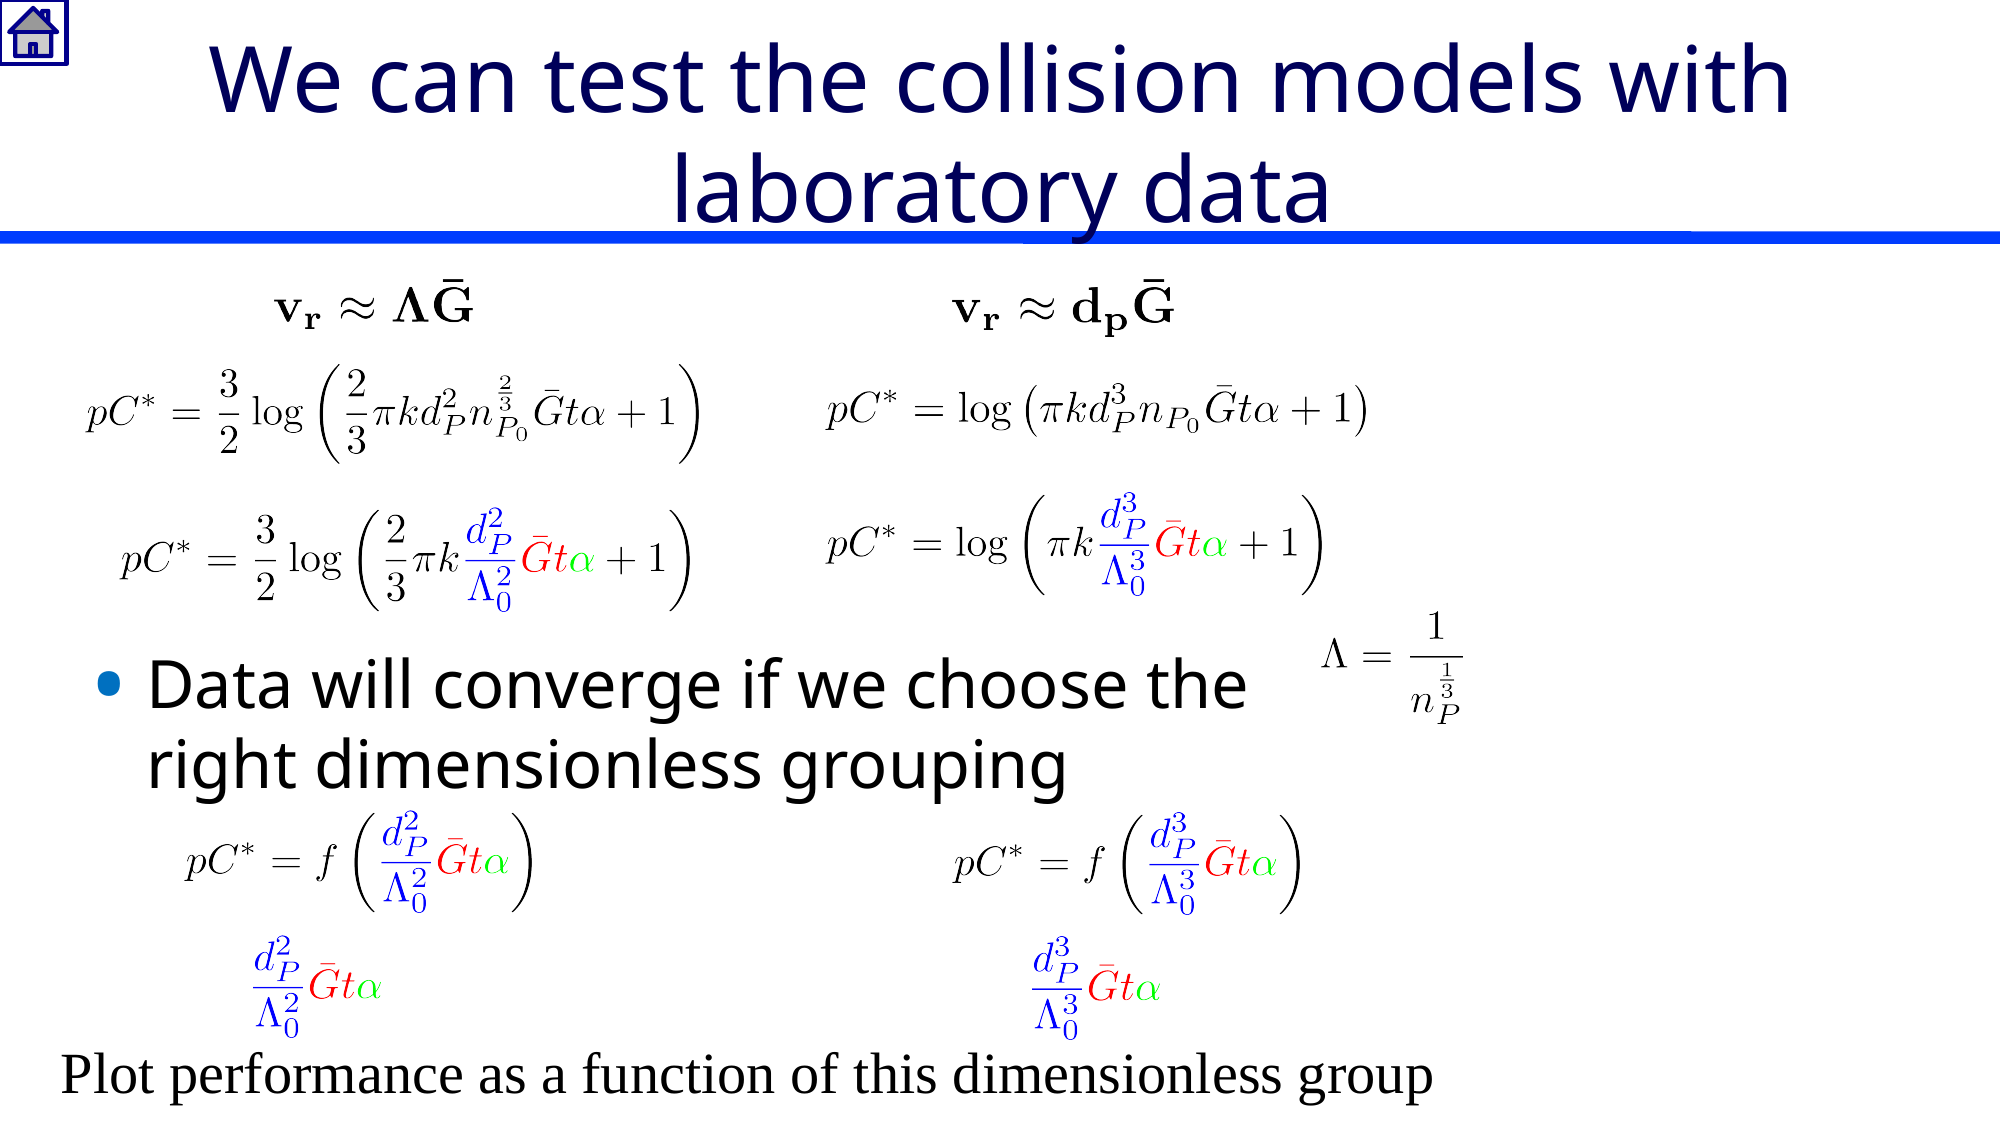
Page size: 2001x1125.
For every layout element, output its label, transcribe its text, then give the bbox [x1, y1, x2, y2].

picture [952, 811, 1300, 915]
picture [1321, 611, 1463, 725]
text_box Plot performance as a function of this dimensionless group [45, 1027, 1450, 1113]
picture [1031, 936, 1160, 1040]
picture [274, 278, 473, 329]
title We can test the collision models with laboratory data [75, 37, 1930, 225]
list Data will converge if we choose the right dimensionless grouping [74, 633, 1426, 1006]
picture [825, 492, 1322, 596]
picture [825, 383, 1366, 437]
picture [85, 364, 700, 465]
picture [184, 809, 532, 914]
picture [952, 278, 1174, 337]
picture [252, 934, 381, 1039]
picture [118, 507, 691, 612]
